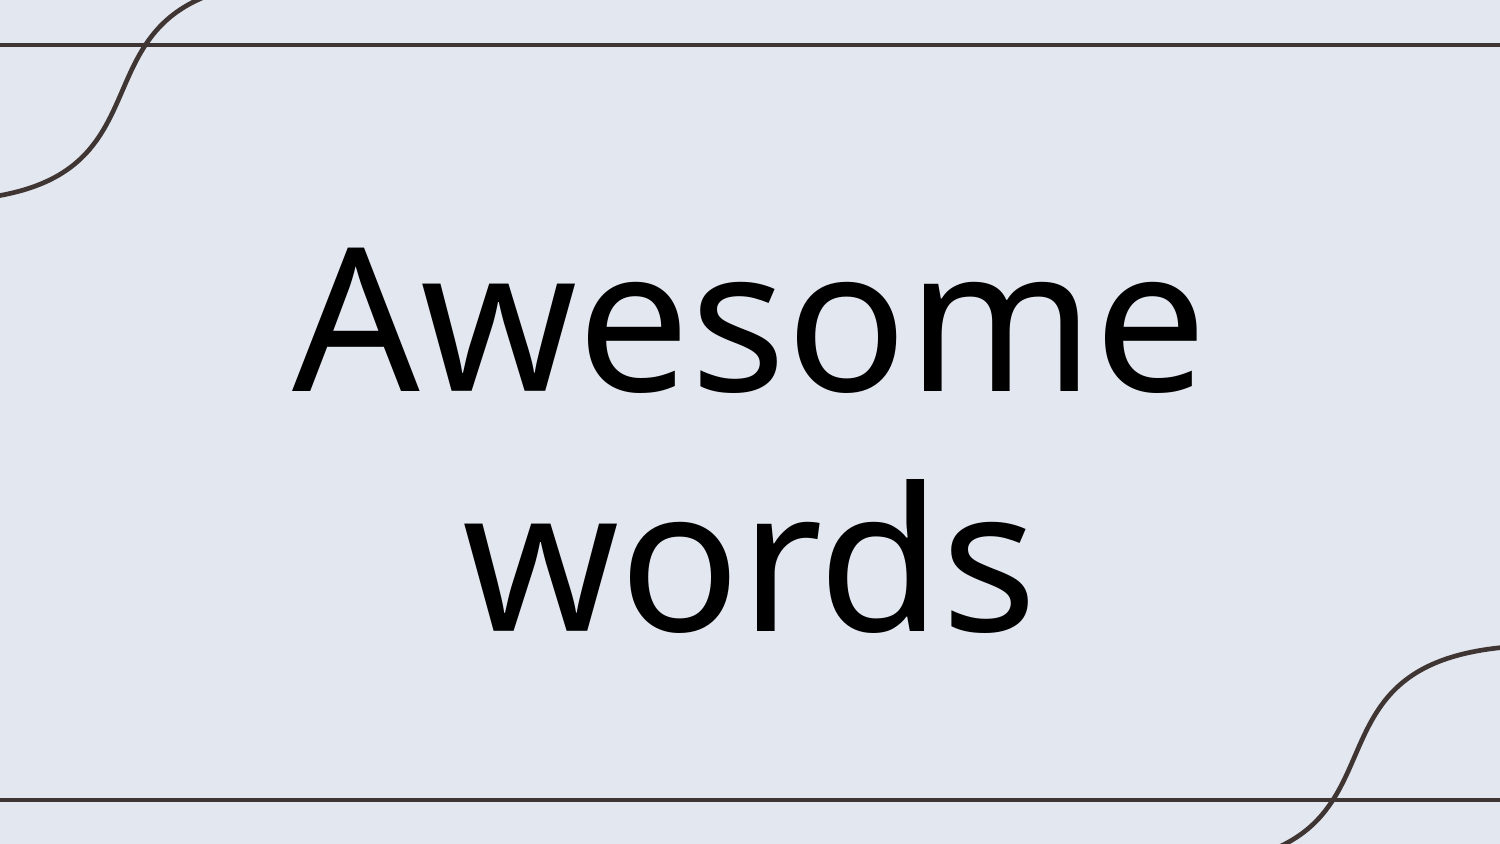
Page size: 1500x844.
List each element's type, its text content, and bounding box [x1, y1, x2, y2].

title Awesome words [184, 176, 1316, 645]
